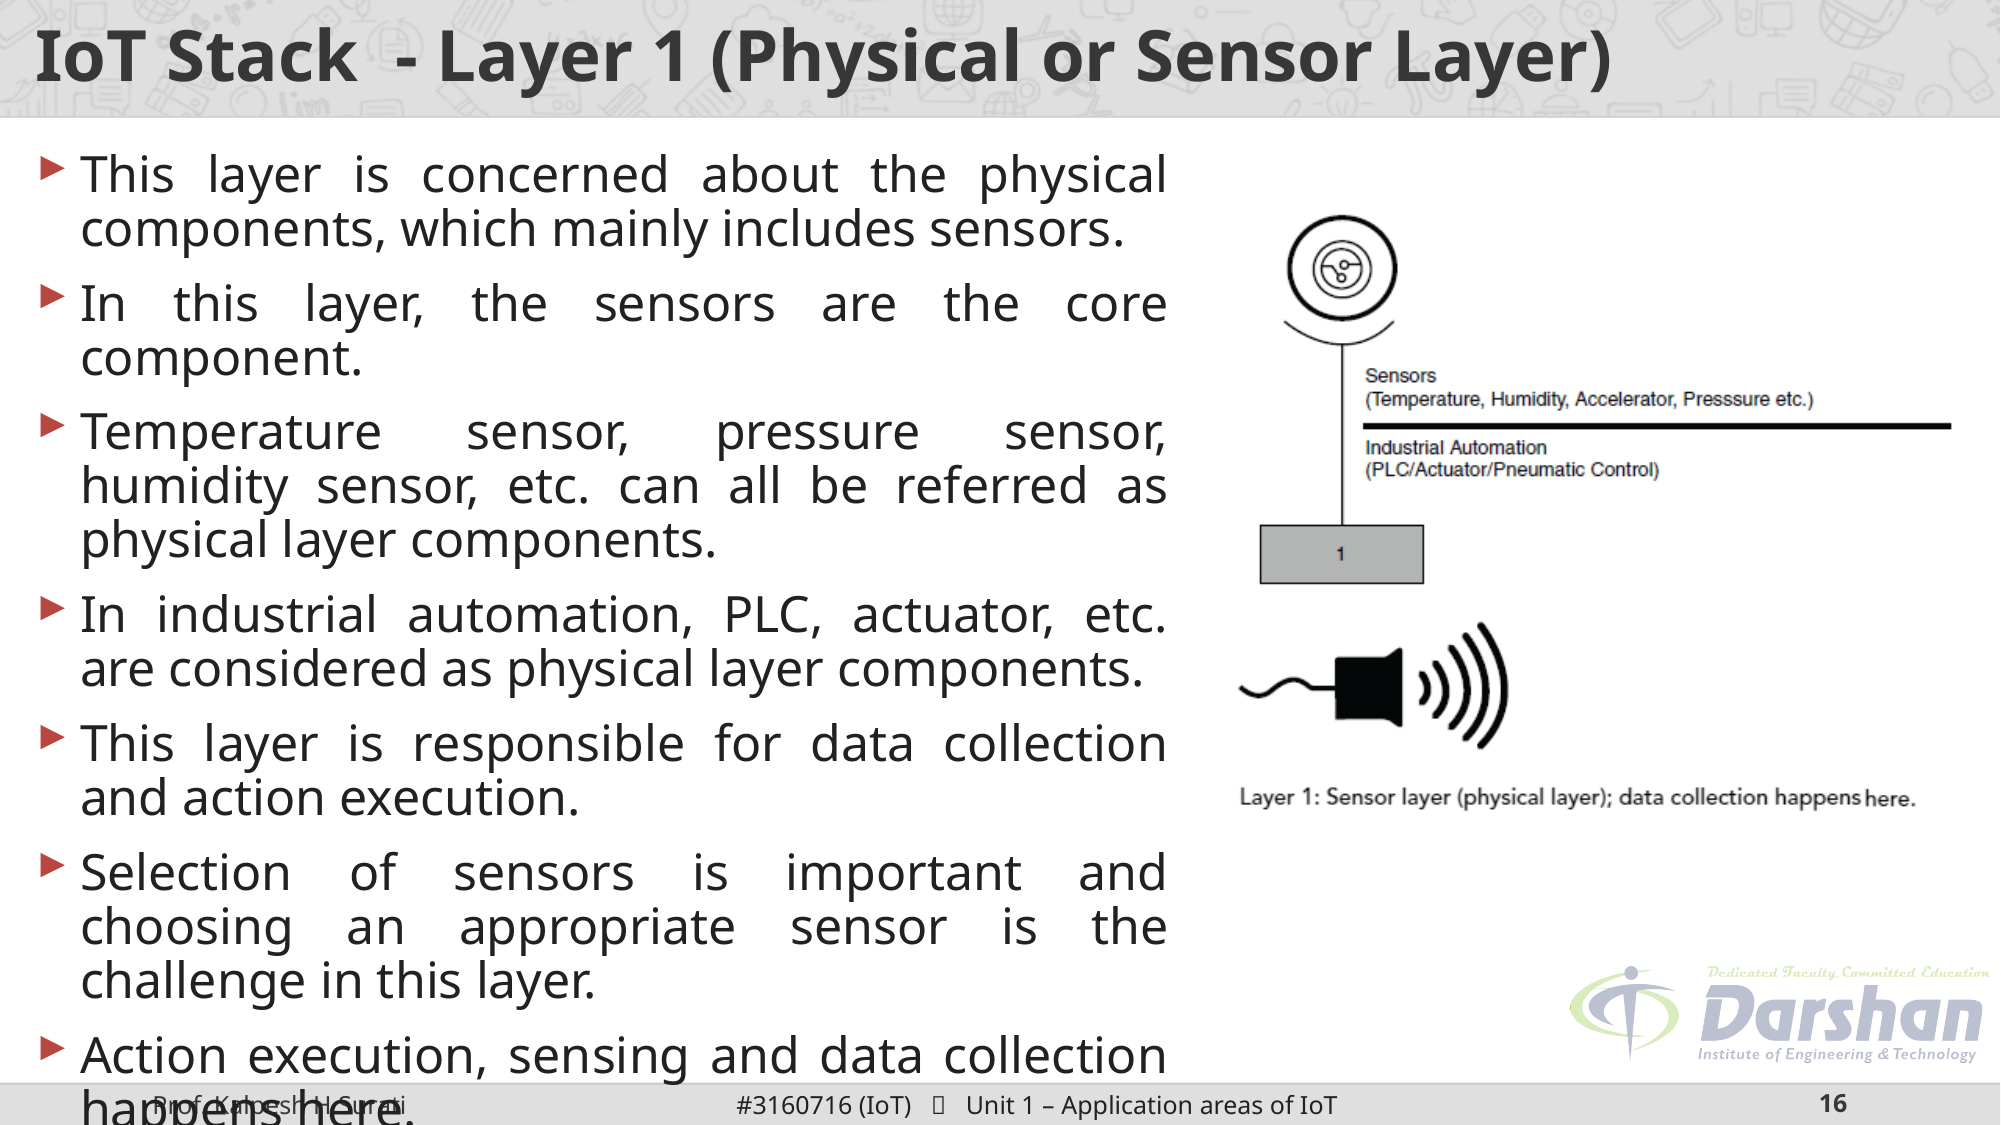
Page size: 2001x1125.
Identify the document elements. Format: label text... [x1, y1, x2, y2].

picture [1221, 195, 2000, 844]
list This layer is concerned about the physical components, which mainly includes sensors. In this layer, the sensors are the core component. Temperature sensor, pressure sensor, humidity sensor, etc. can all be referred as physical layer components. In industrial automation, PLC, actuator, etc. are considered as physical layer components. This layer is responsible for data collection and action execution. Selection of sensors is important and choosing an appropriate sensor is the challenge in this layer. Action execution, sensing and data collection happens here. [21, 141, 1184, 1059]
title IoT Stack - Layer 1 (Physical or Sensor Layer) [0, 0, 2000, 117]
